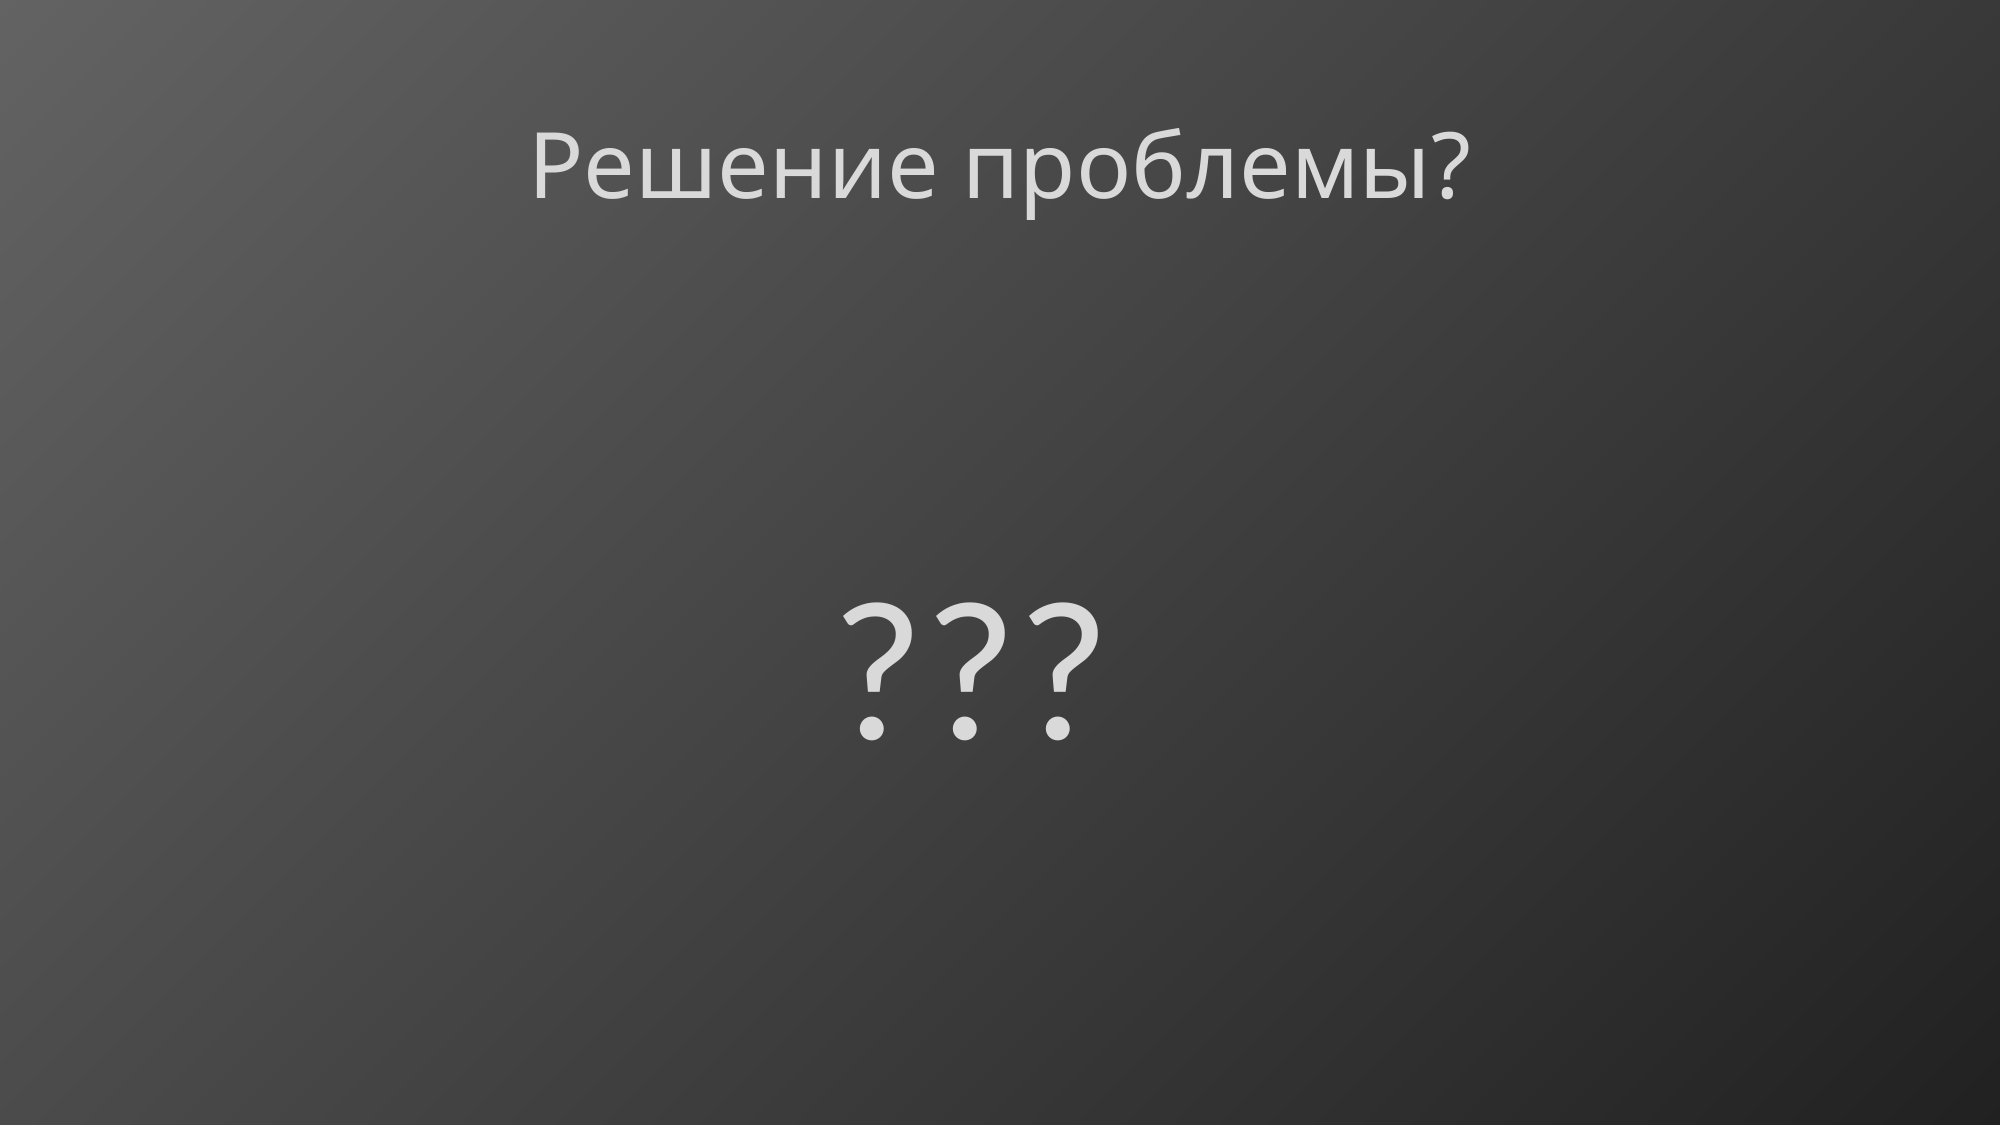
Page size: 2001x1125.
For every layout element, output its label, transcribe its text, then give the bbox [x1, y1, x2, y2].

text_box ??? [817, 532, 1126, 787]
title Решение проблемы? [137, 59, 1863, 278]
